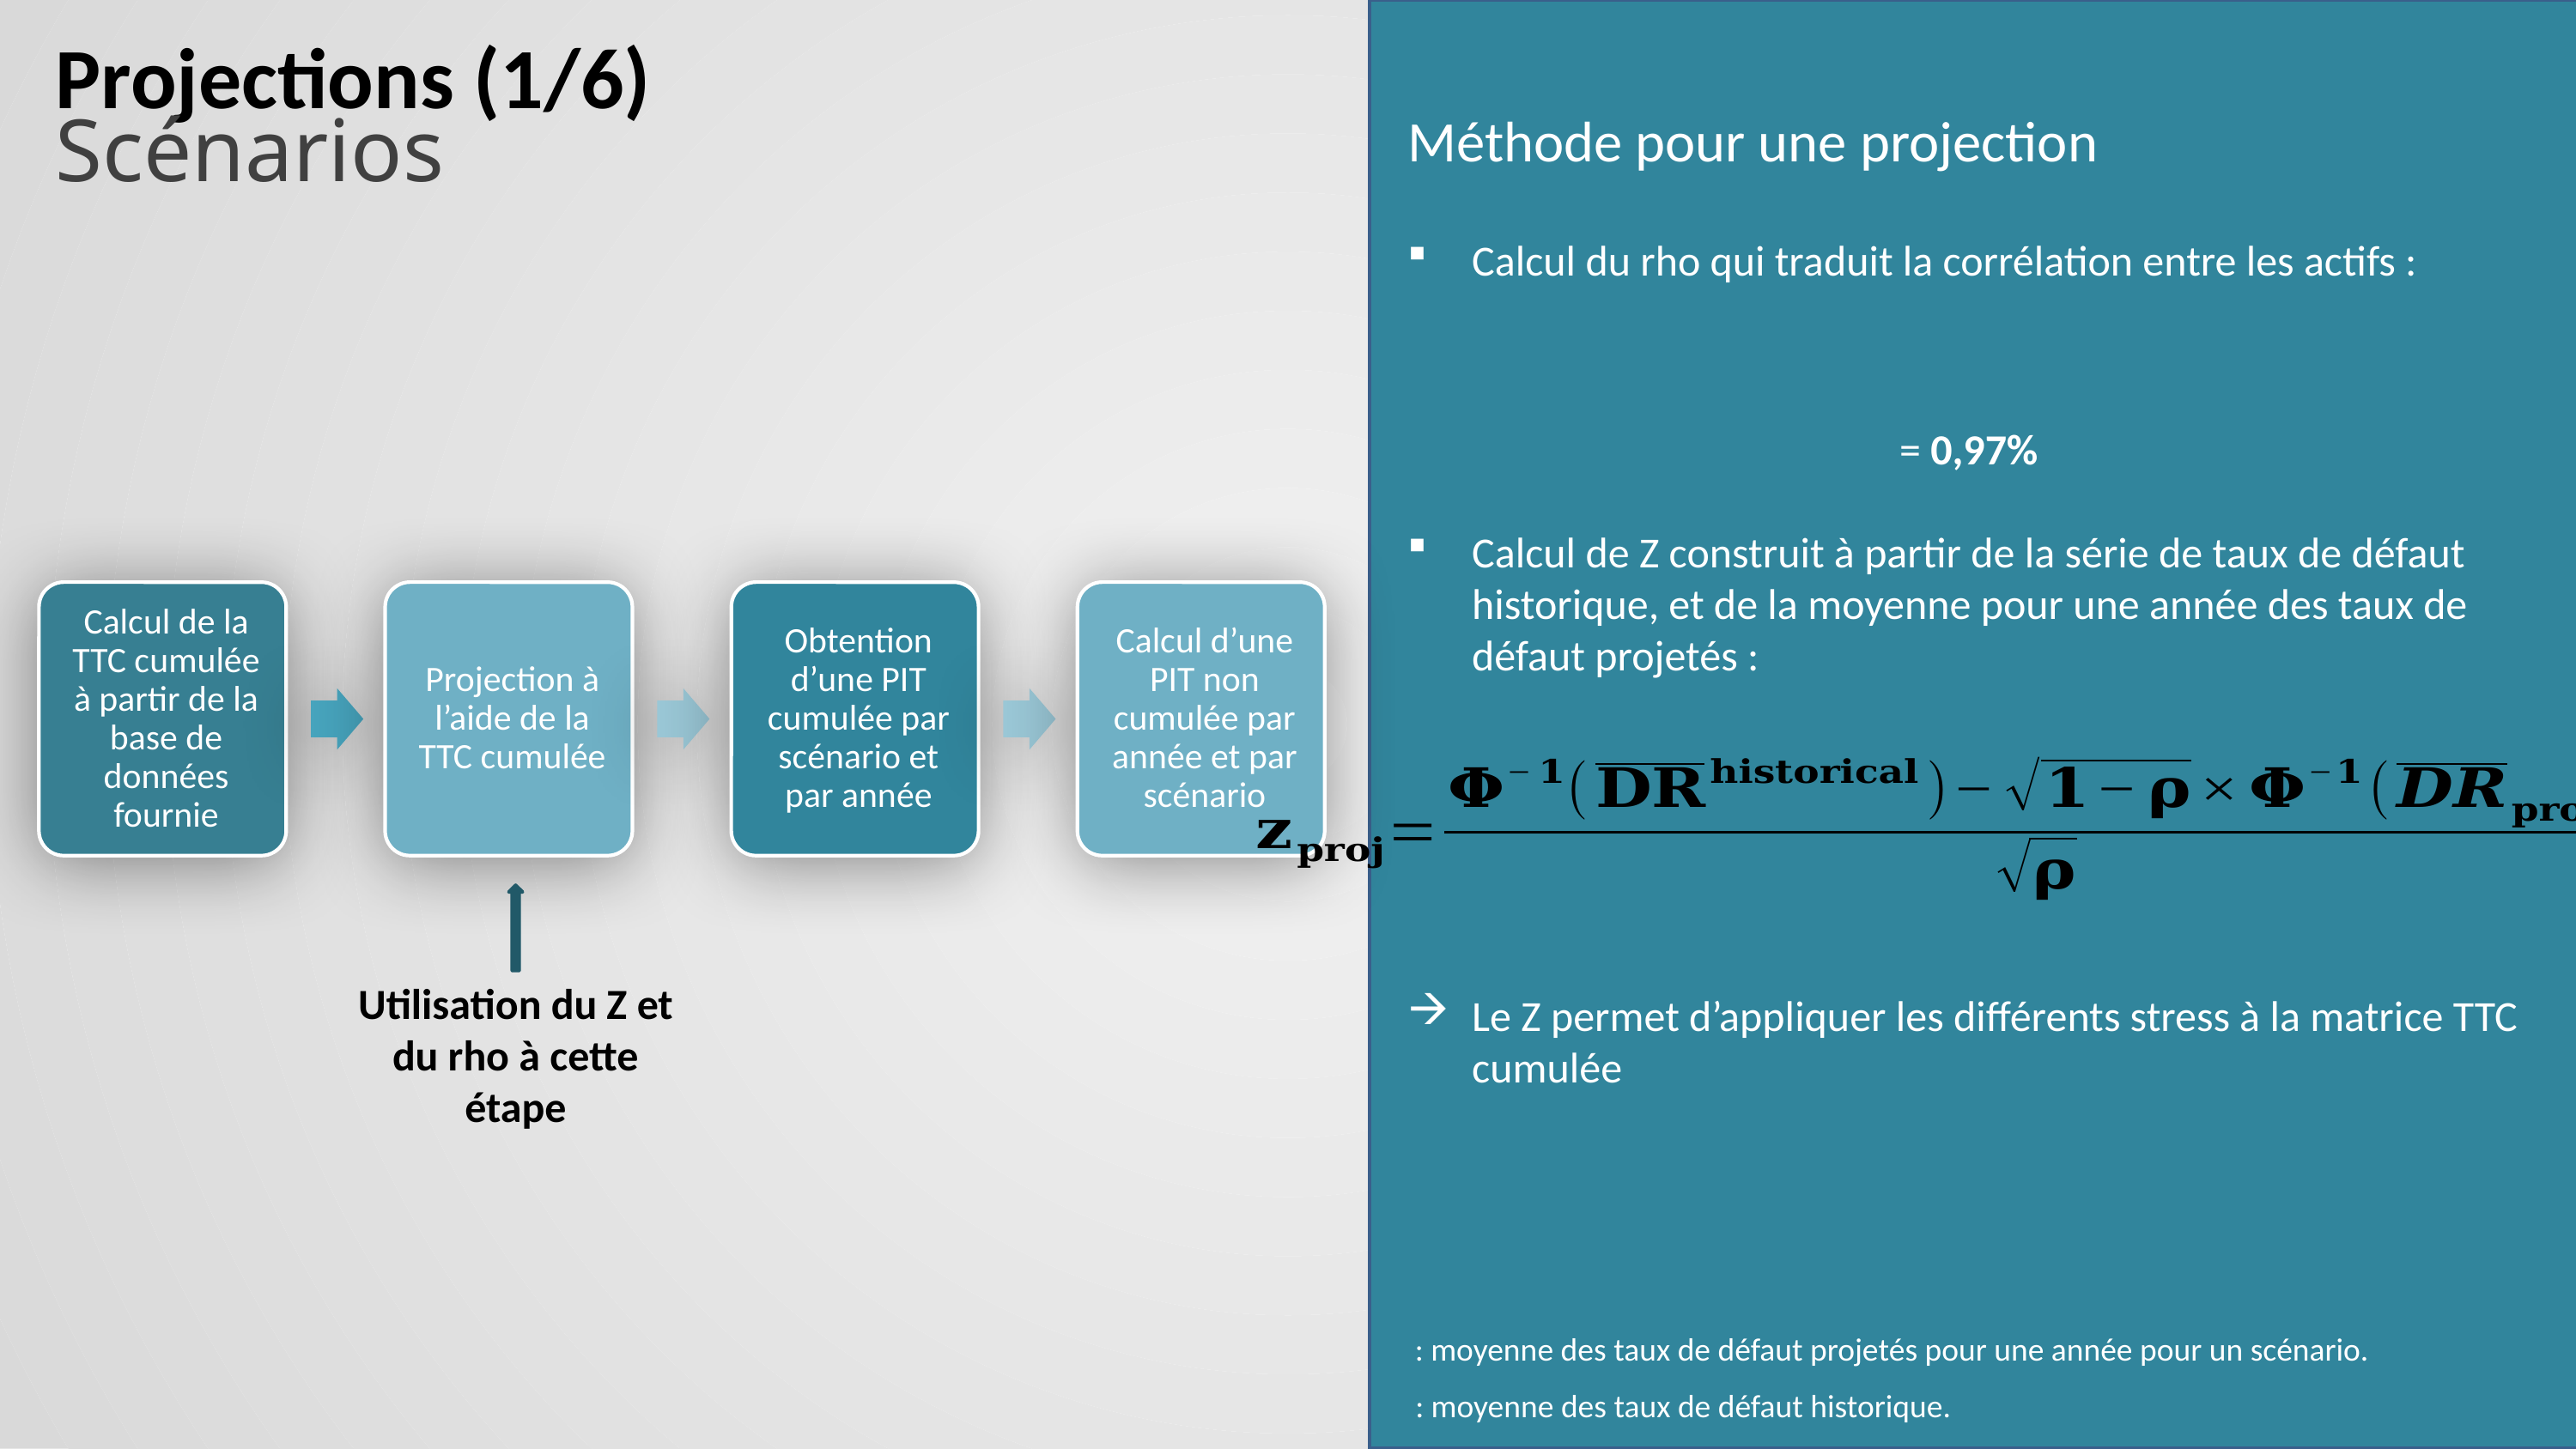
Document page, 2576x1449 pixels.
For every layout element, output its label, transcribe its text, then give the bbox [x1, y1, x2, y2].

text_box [38, 58, 1326, 1379]
text_box [1368, 0, 2576, 1449]
text_box Scénarios [1332, 88, 2299, 205]
text_box Projections (1/6) [42, 16, 1206, 57]
